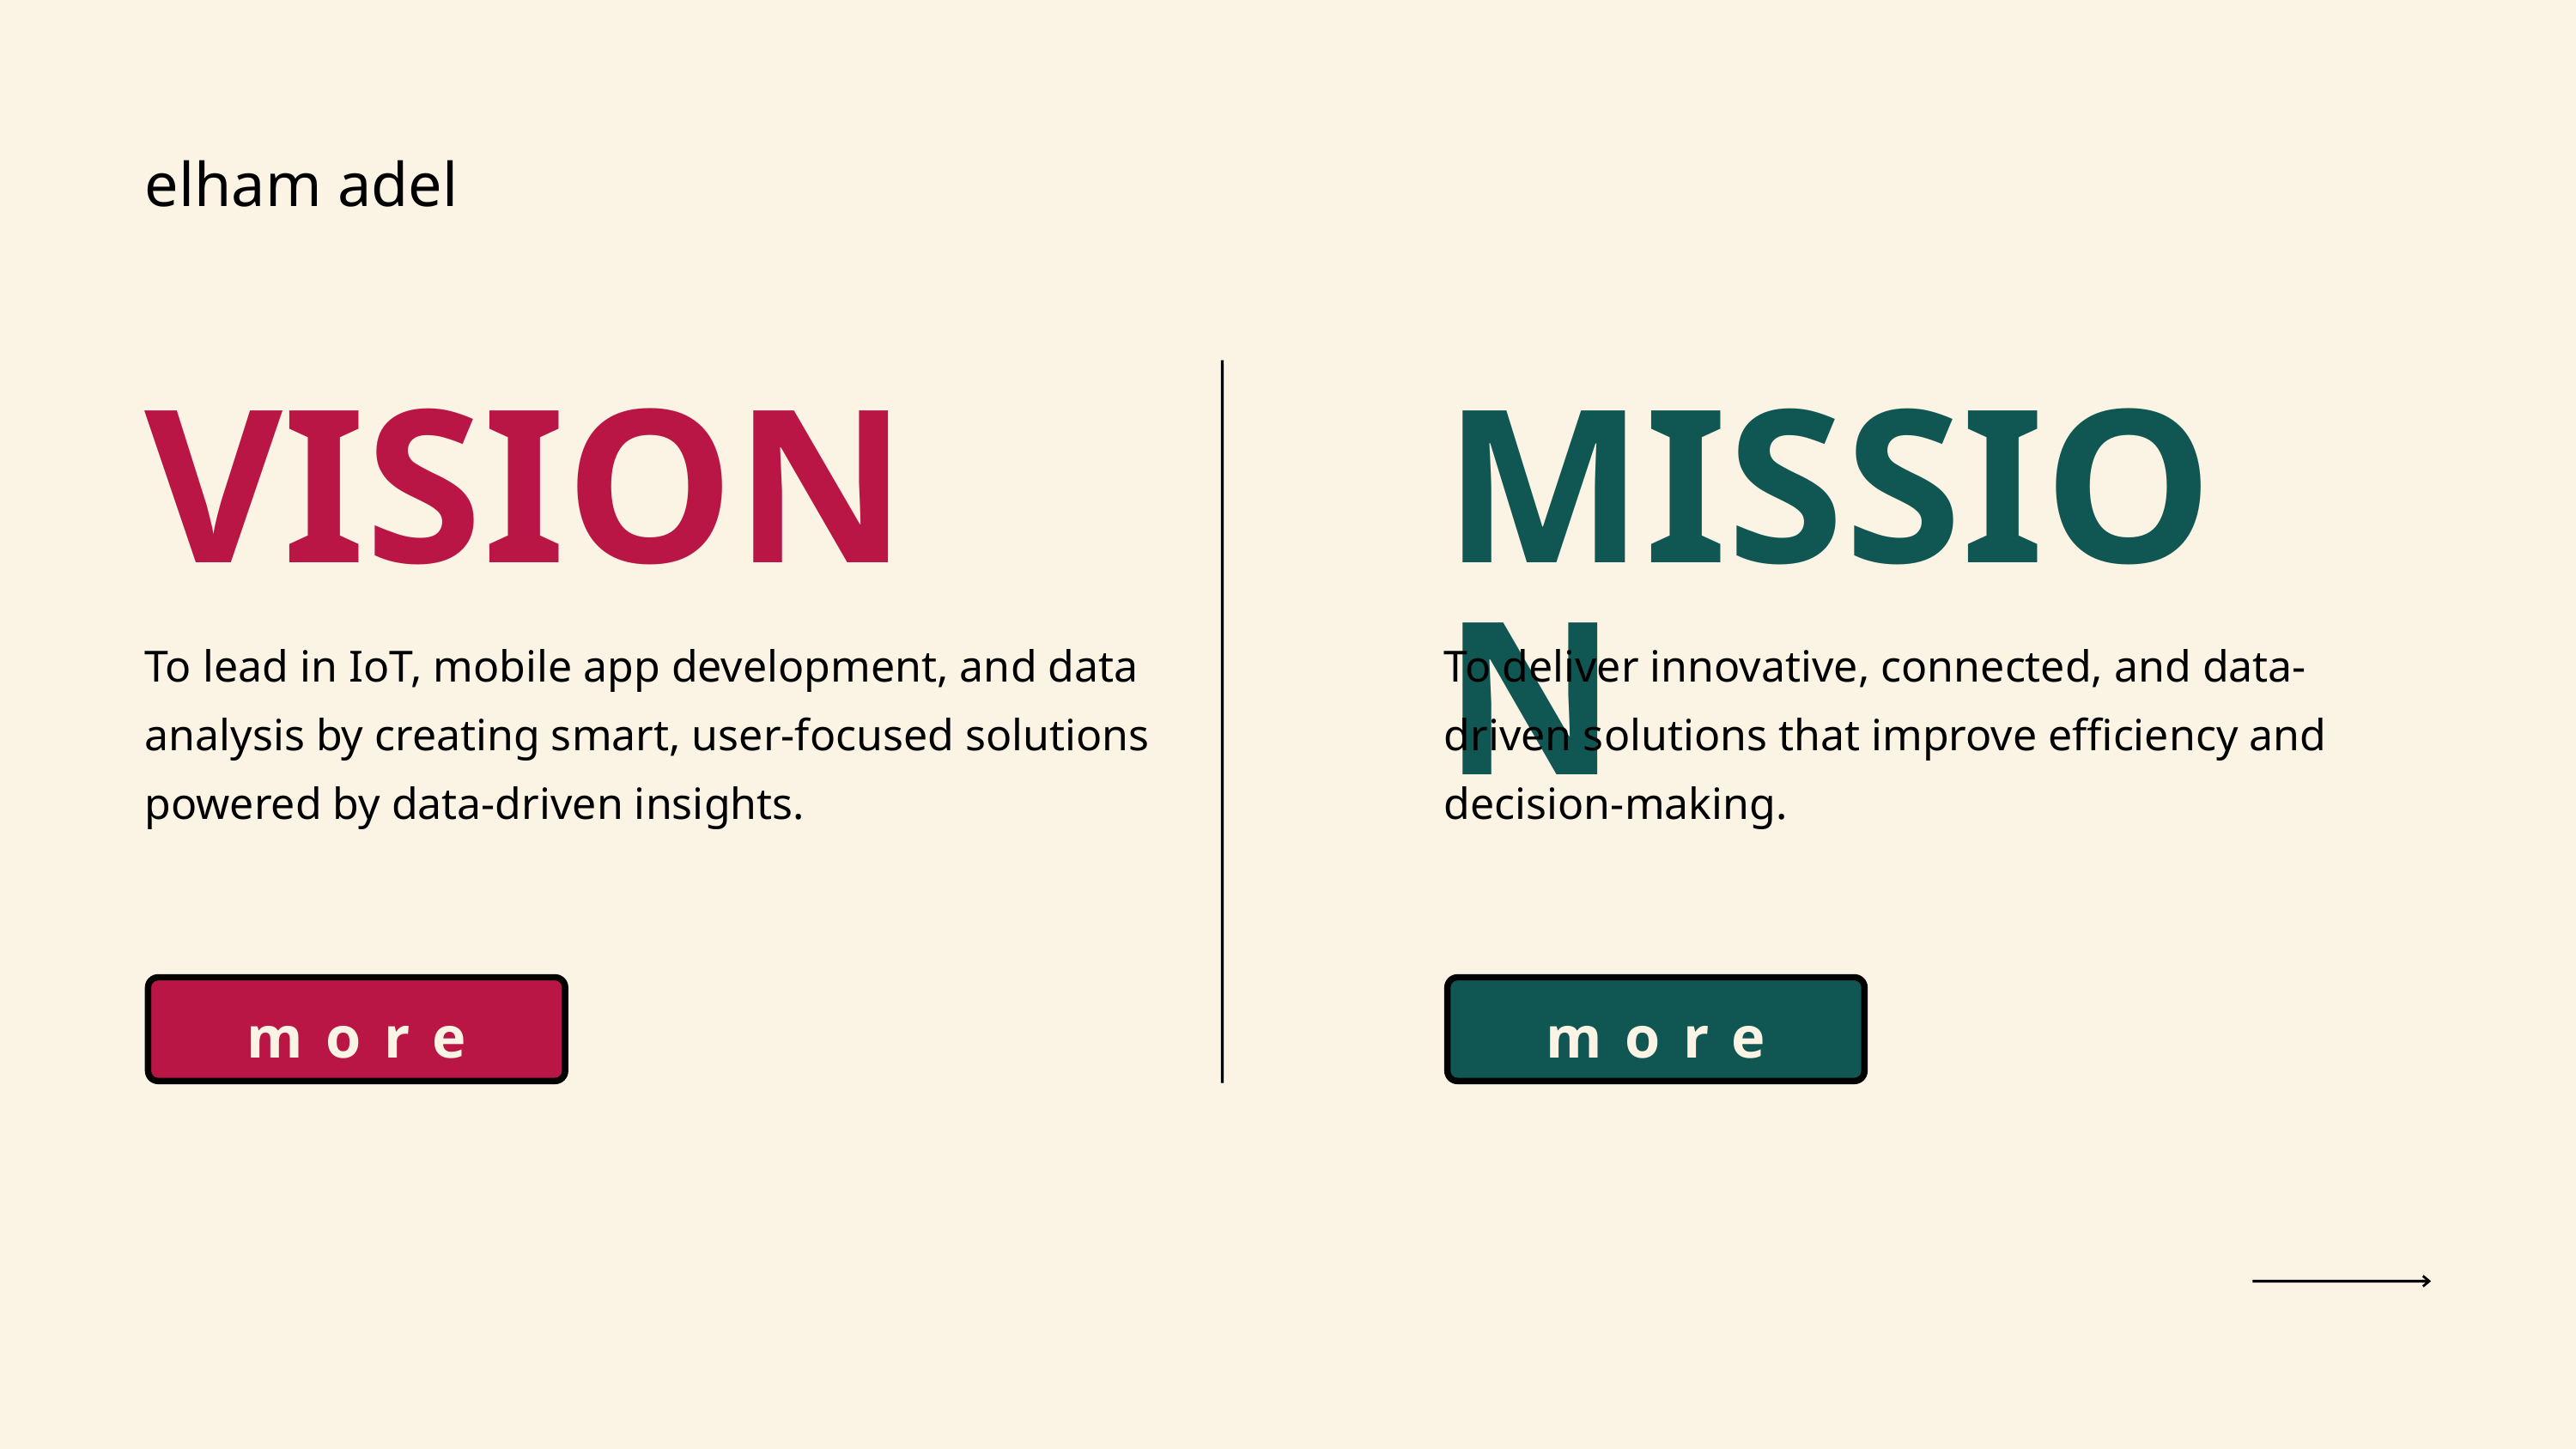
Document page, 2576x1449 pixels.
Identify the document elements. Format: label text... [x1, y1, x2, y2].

text_box To lead in IoT, mobile app development, and data analysis by creating smart, user-focused solutions powered by data-driven insights. [144, 621, 1152, 828]
text_box MISSION [1443, 392, 2292, 621]
text_box elham adel [144, 134, 896, 219]
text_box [1443, 973, 1868, 1085]
text_box To deliver innovative, connected, and data-driven solutions that improve efficiency and decision-making. [1443, 621, 2432, 828]
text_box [144, 973, 569, 1085]
text_box VISION [144, 392, 993, 605]
text_box [2252, 1275, 2432, 1288]
